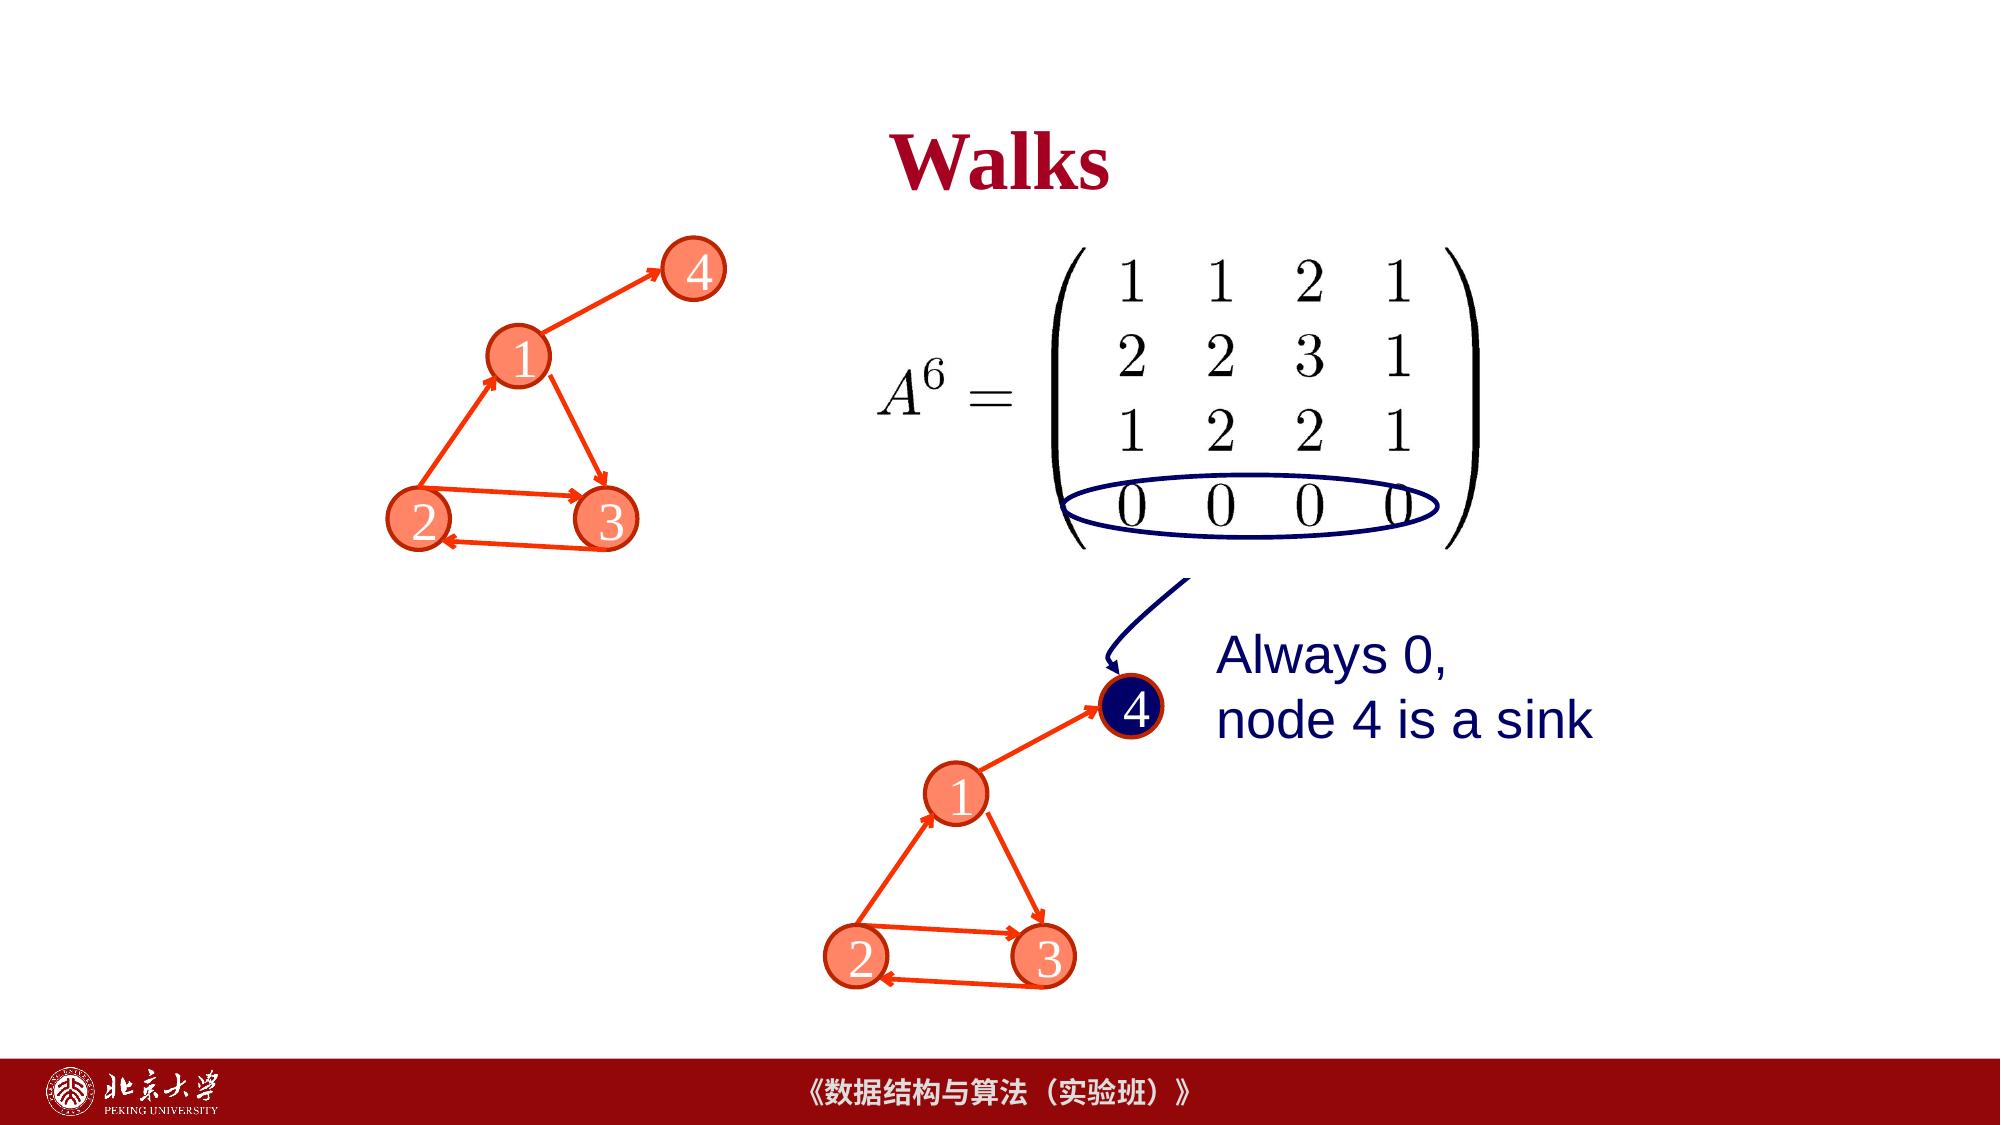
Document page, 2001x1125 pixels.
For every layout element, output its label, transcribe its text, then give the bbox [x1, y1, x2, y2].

picture [862, 224, 1504, 578]
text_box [518, 462, 529, 629]
text_box 4 [660, 235, 727, 303]
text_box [956, 899, 966, 1066]
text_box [401, 392, 515, 471]
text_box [838, 829, 952, 908]
text_box 2 [385, 485, 453, 553]
text_box 3 [1010, 922, 1078, 990]
text_box 4 [1097, 672, 1165, 740]
text_box 3 [572, 485, 640, 552]
text_box [1107, 586, 1196, 675]
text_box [959, 840, 1073, 898]
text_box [521, 402, 635, 460]
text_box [496, 409, 507, 575]
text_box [568, 240, 635, 363]
text_box 2 [822, 922, 890, 990]
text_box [1006, 677, 1073, 800]
title Walks [149, 99, 1851, 213]
text_box Always 0, node 4 is a sink [1201, 612, 1609, 758]
picture [46, 1067, 218, 1116]
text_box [934, 846, 944, 1013]
text_box 1 [485, 322, 553, 390]
text_box 1 [922, 760, 990, 828]
